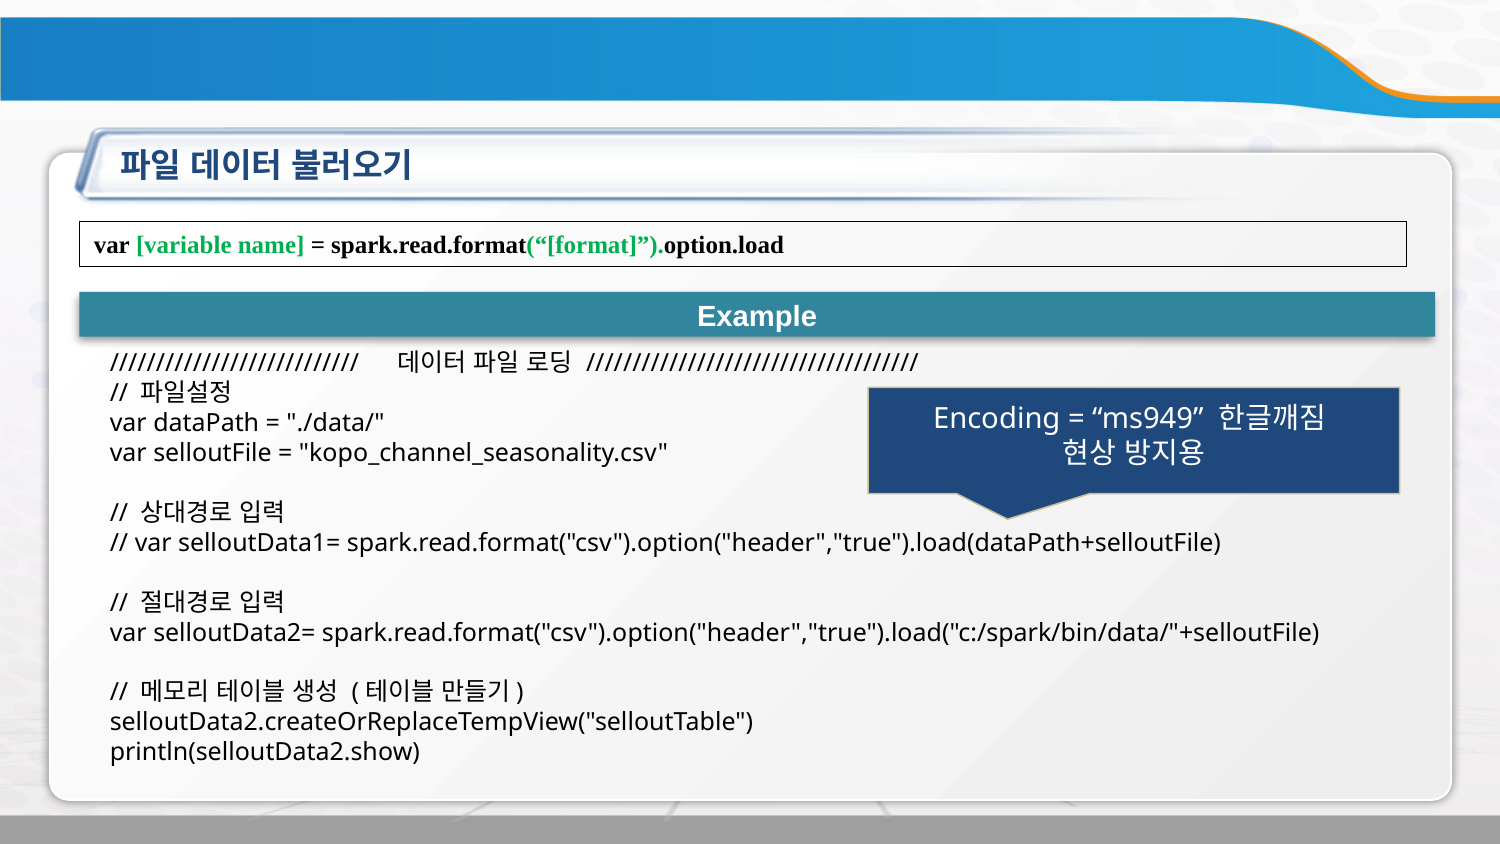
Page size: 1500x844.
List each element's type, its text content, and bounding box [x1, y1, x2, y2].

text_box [49, 126, 1452, 801]
picture [0, 0, 1500, 844]
text_box 4. 데이터 로딩 [29, 0, 1175, 103]
